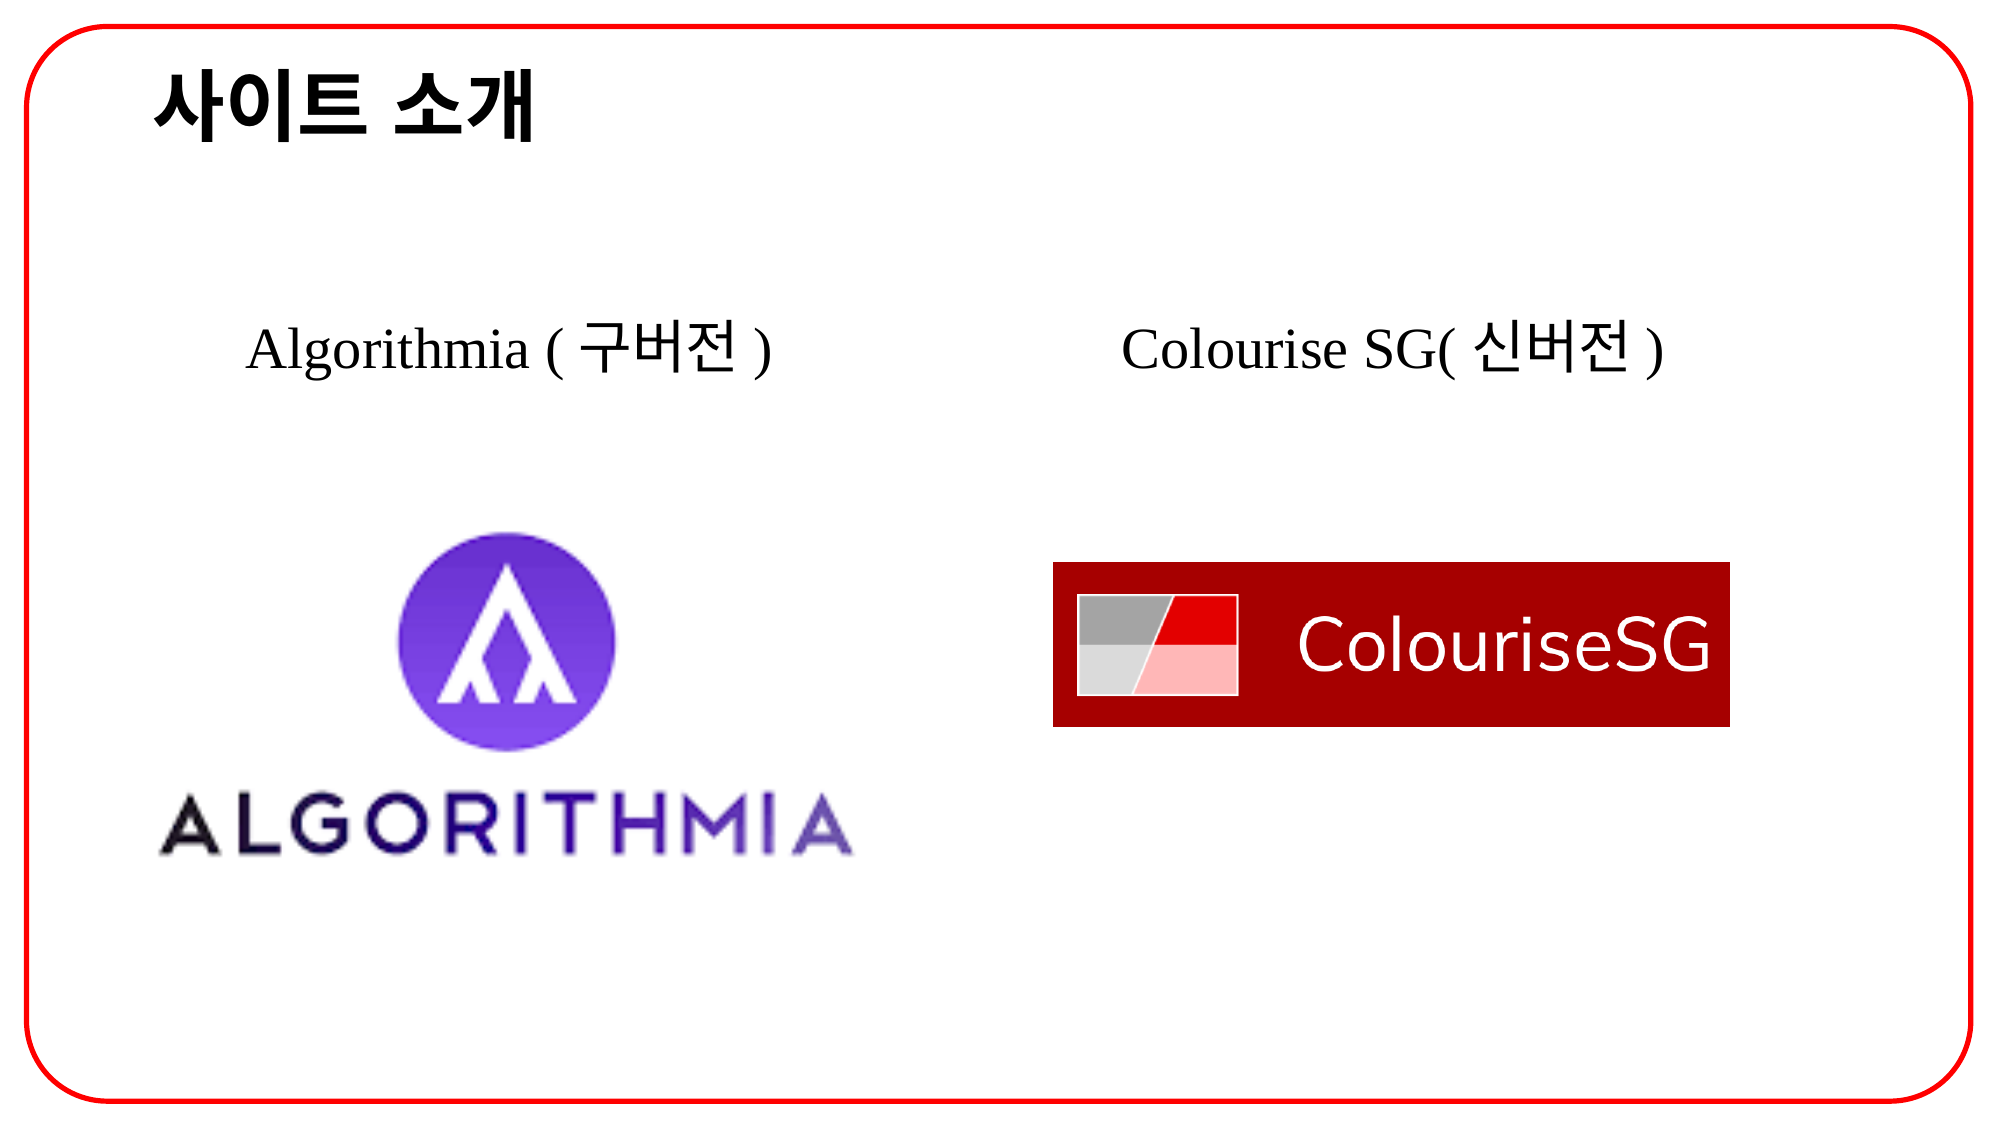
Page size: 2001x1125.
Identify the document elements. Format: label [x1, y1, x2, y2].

text_box [25, 25, 1972, 1103]
picture [137, 503, 876, 879]
picture [1053, 562, 1730, 727]
